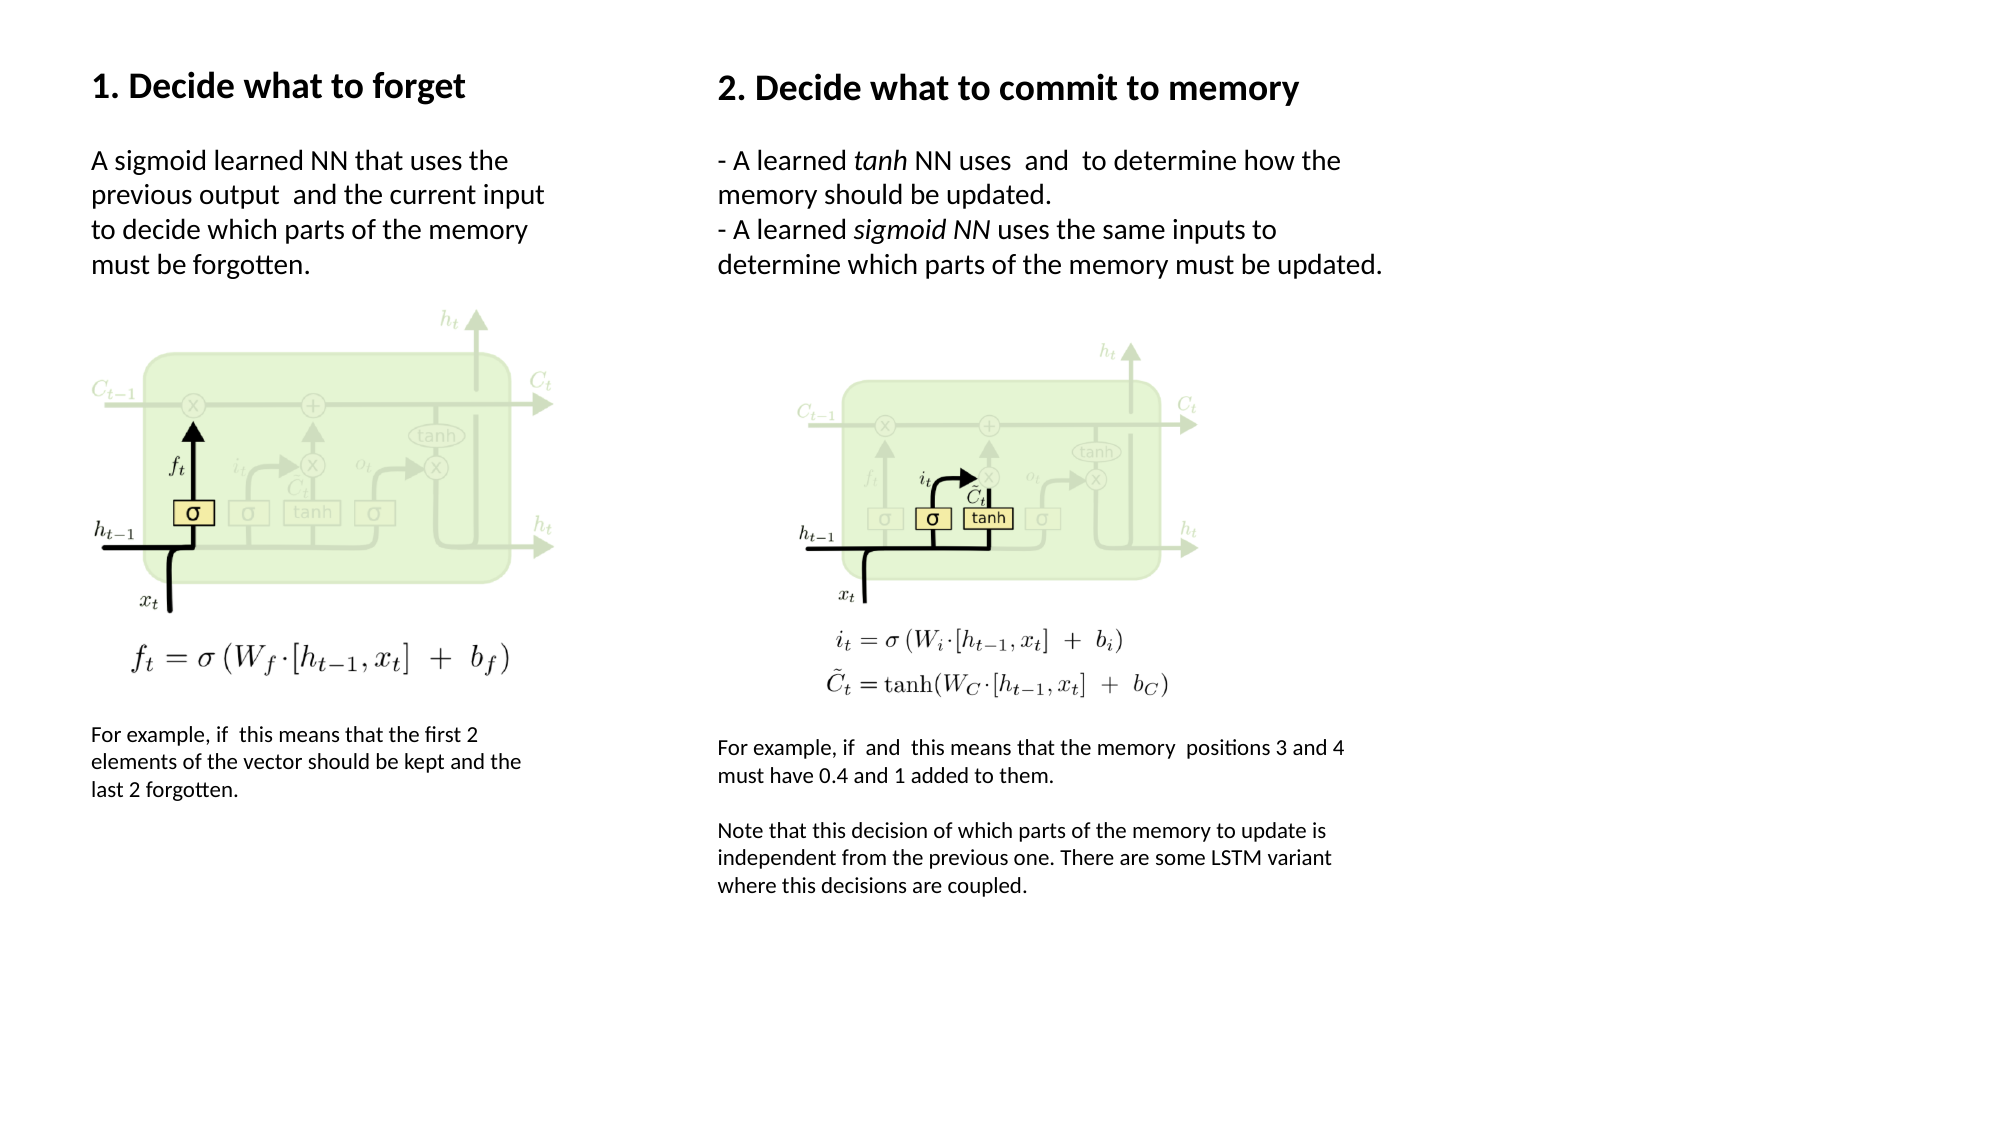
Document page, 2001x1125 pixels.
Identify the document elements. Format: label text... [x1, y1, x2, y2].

text_box 2. Decide what to commit to memory [702, 55, 1413, 116]
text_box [773, 319, 1227, 712]
text_box 1. Decide what to forget [76, 54, 569, 114]
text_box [76, 289, 569, 703]
